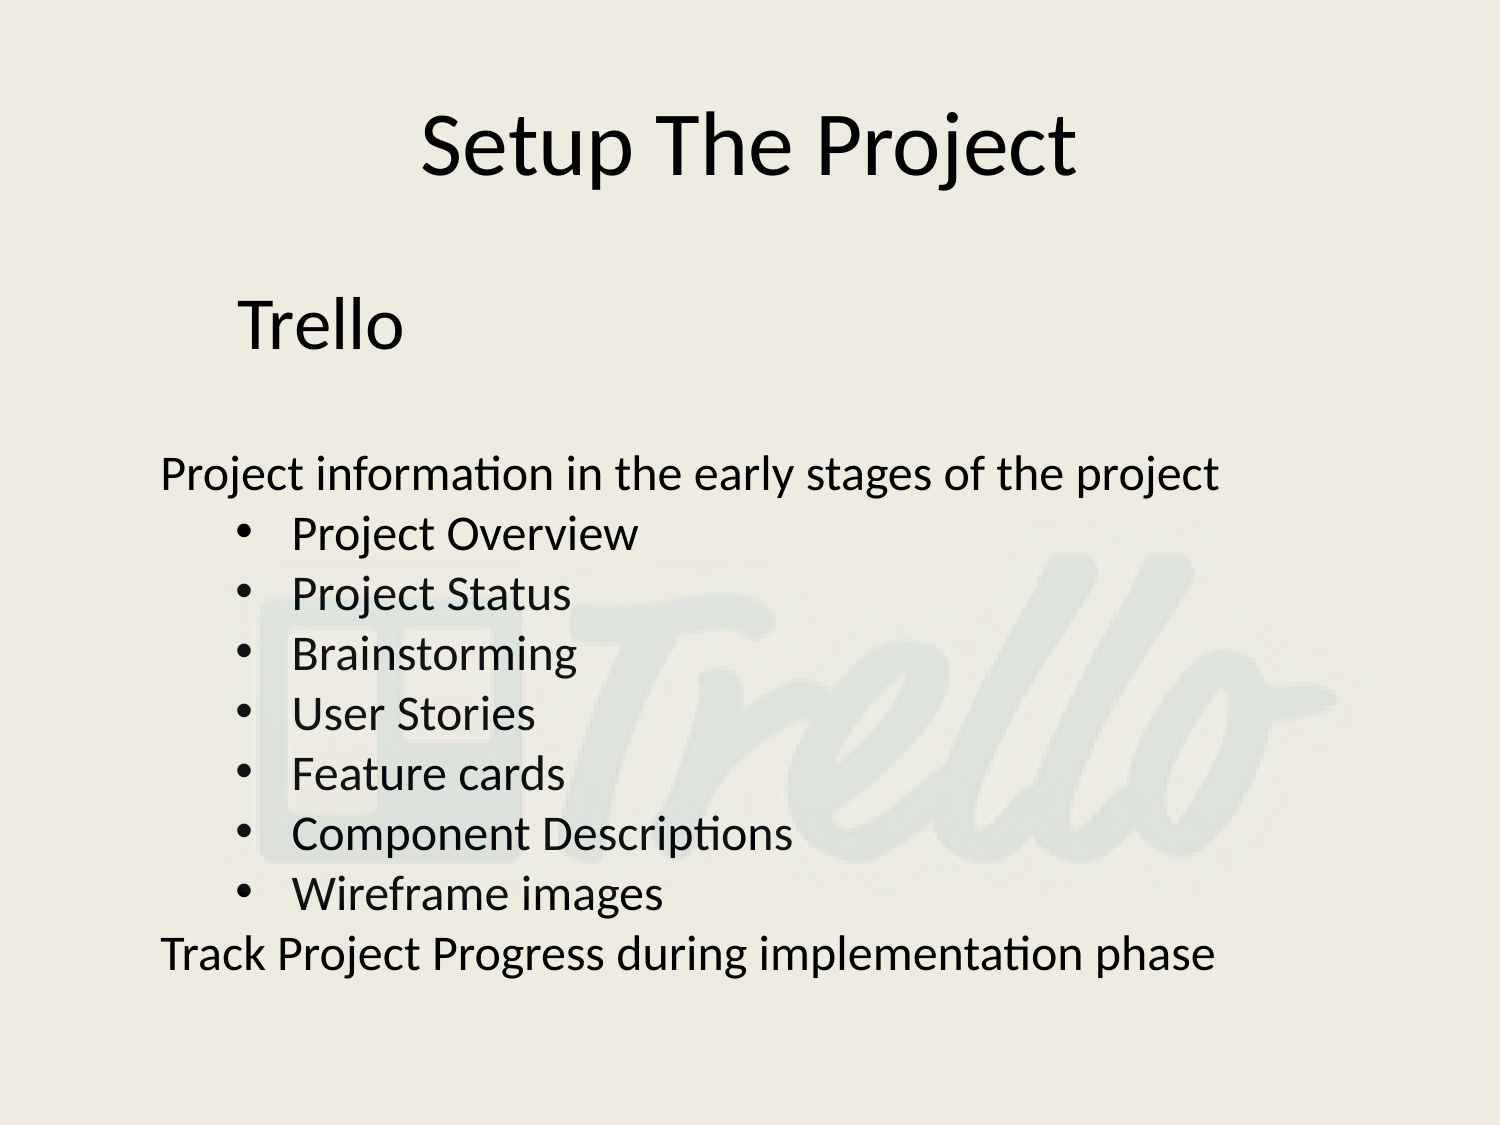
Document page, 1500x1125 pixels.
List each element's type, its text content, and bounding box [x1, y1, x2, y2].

text_box Project information in the early stages of the project Project Overview Project Status Brainstorming User Stories Feature cards Component Descriptions Wireframe images Track Project Progress during implementation phase [145, 432, 1449, 1108]
title Setup The Project [75, 45, 1425, 233]
text_box Trello [222, 267, 421, 373]
picture [219, 513, 1374, 905]
